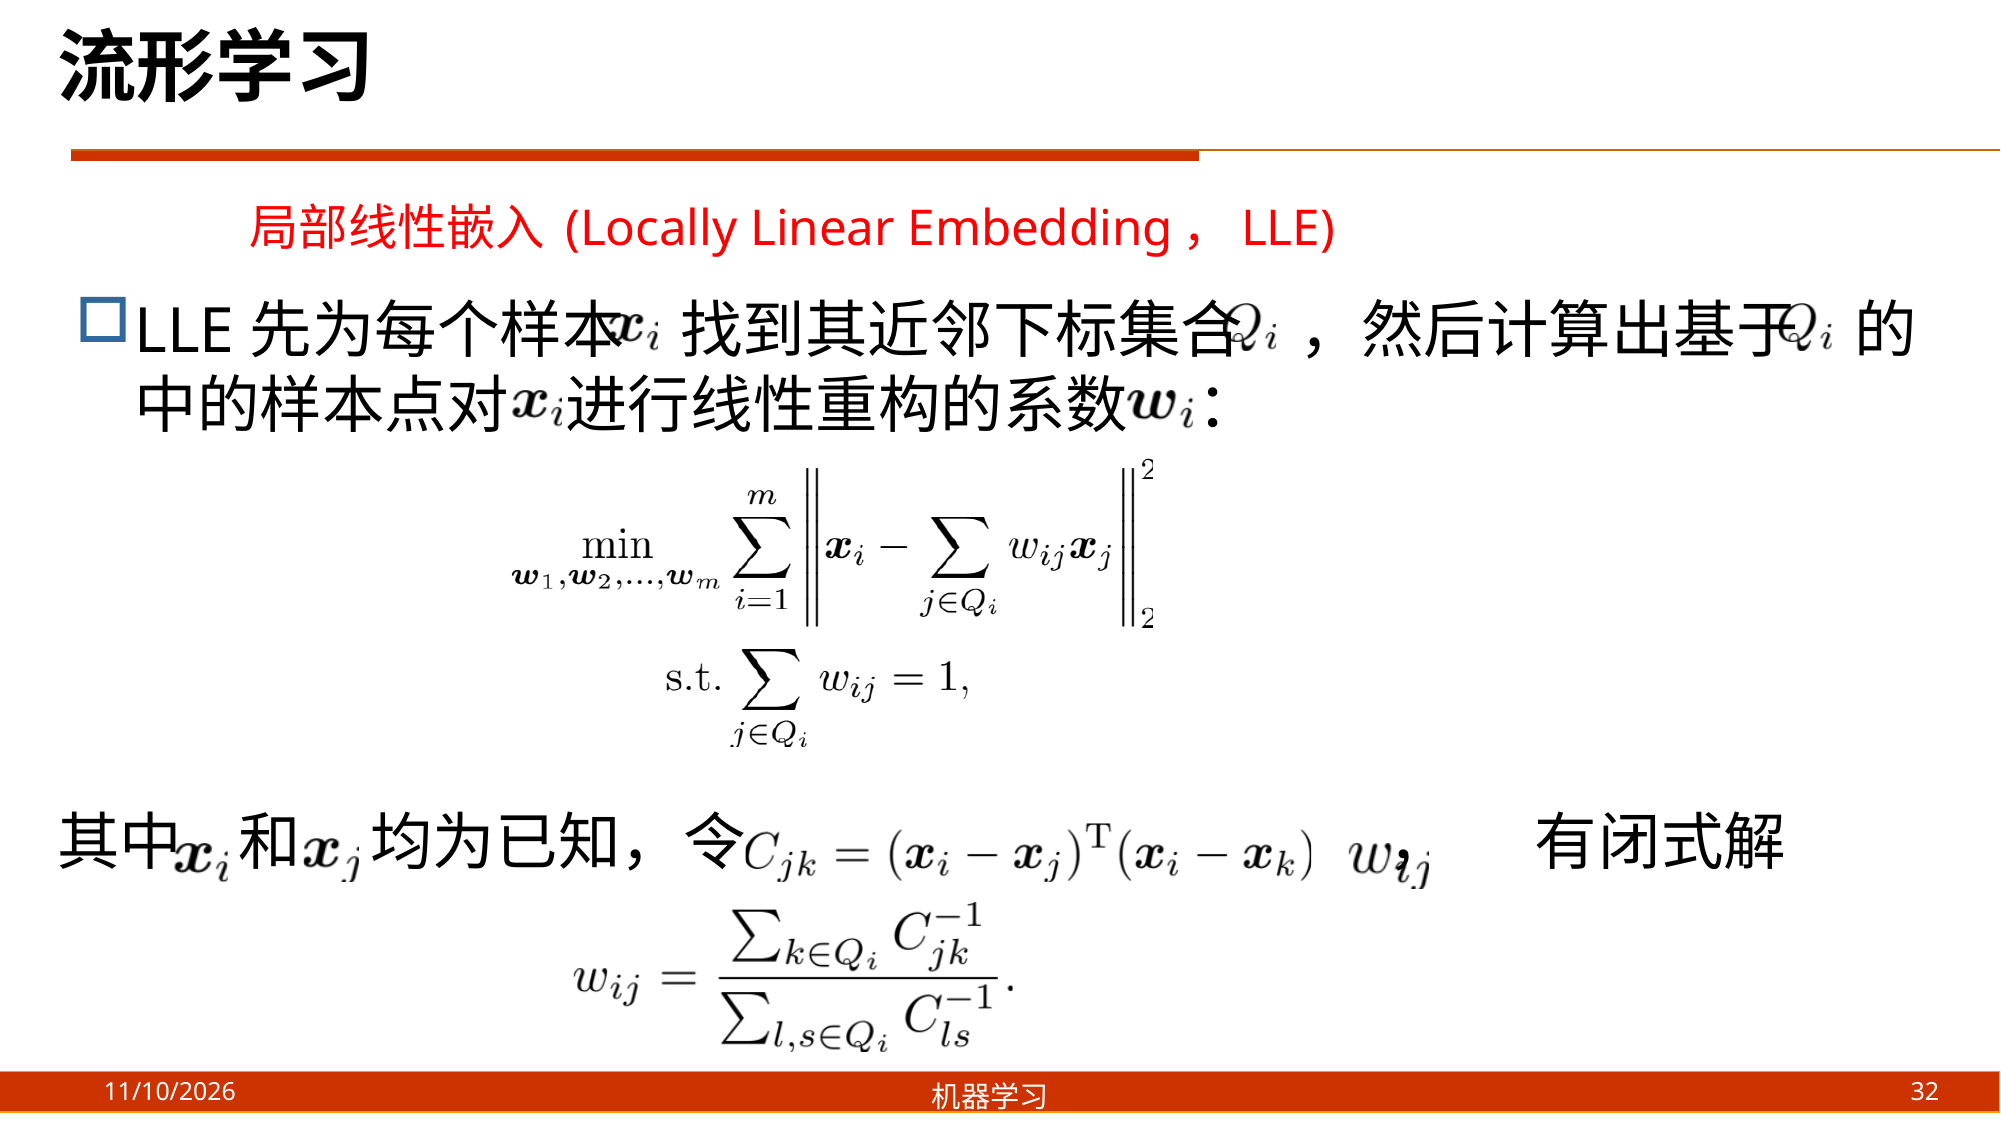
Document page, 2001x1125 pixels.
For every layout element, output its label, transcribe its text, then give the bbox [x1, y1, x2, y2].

picture [1222, 303, 1276, 351]
slide_number 32 [1505, 1074, 1940, 1113]
text_box LLE先为每个样本 找到其近邻下标集合 ，然后计算出基于 的中的样本点对 进行线性重构的系数 ： 其中 和 均为已知，令 ， 有闭式解 [42, 282, 1940, 995]
picture [745, 823, 1312, 882]
picture [511, 458, 1153, 747]
text_box 局部线性嵌入 (Locally Linear Embedding，LLE) [234, 188, 1651, 264]
picture [1348, 842, 1429, 889]
picture [511, 390, 562, 427]
picture [607, 314, 658, 351]
picture [1126, 390, 1193, 429]
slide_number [103, 1074, 538, 1115]
picture [303, 838, 359, 882]
text_box 流形学习 [42, 8, 1223, 138]
picture [173, 843, 228, 883]
picture [1778, 303, 1832, 351]
picture [573, 901, 1013, 1052]
